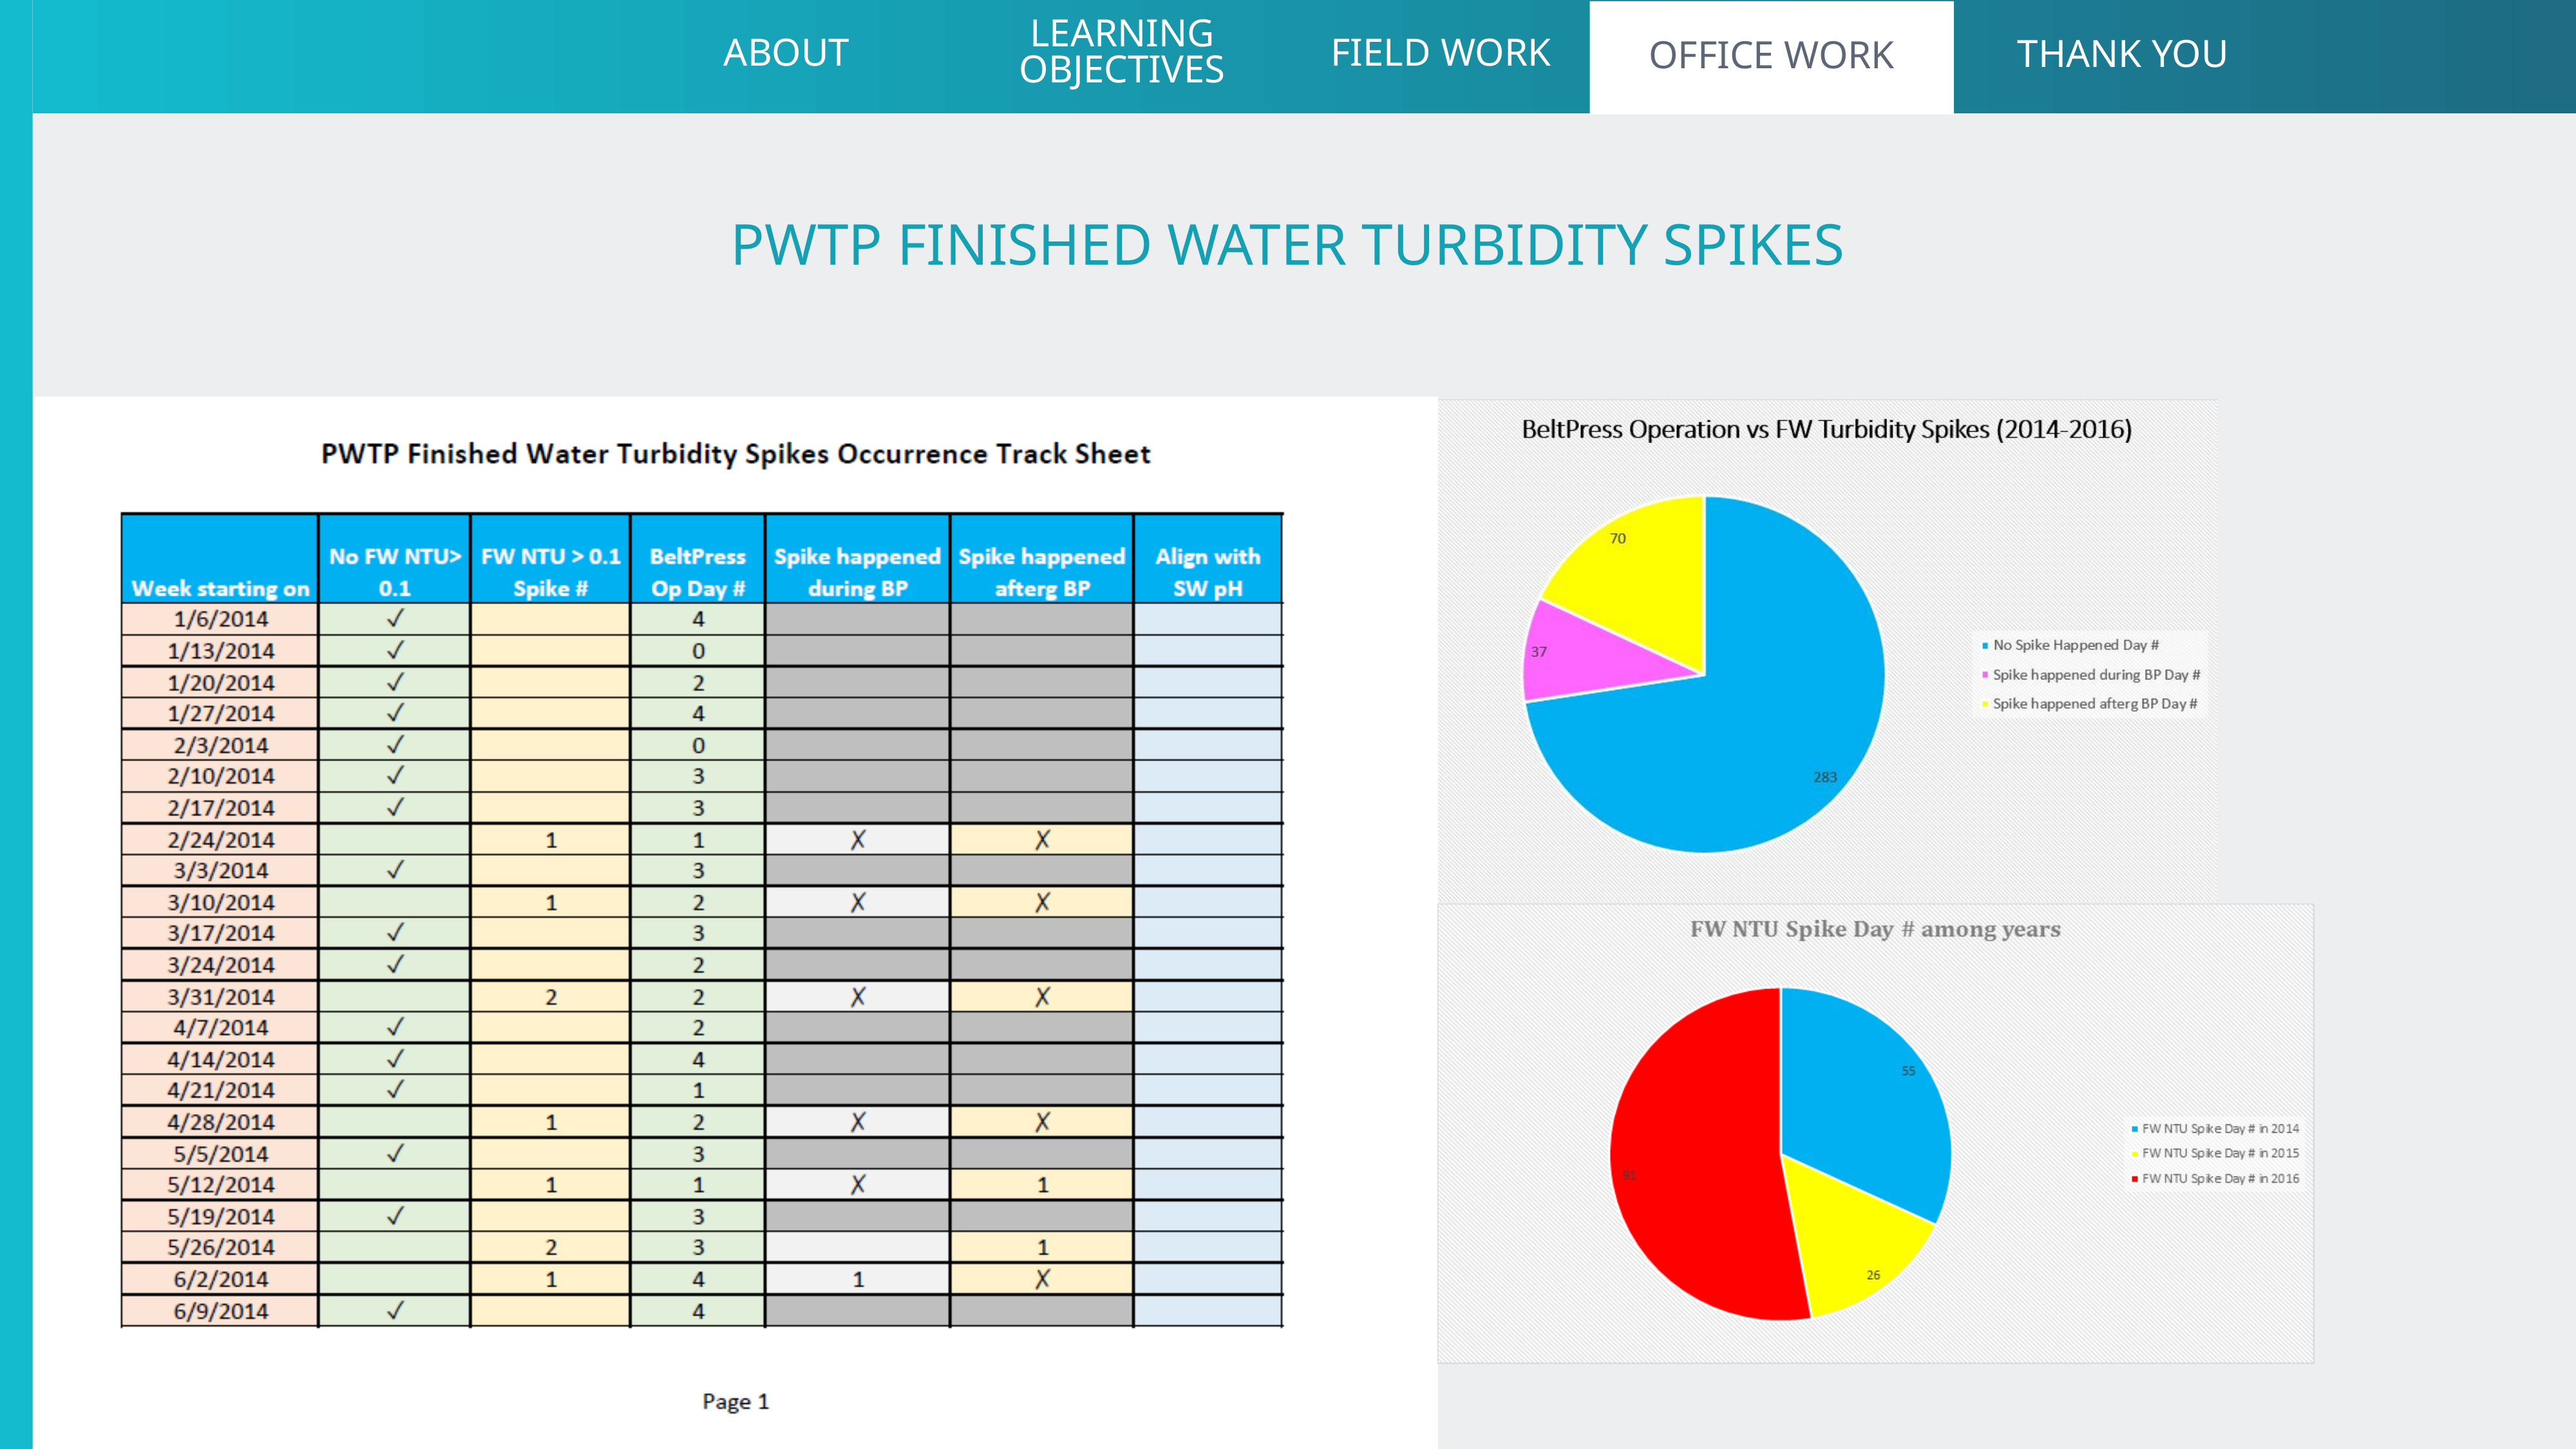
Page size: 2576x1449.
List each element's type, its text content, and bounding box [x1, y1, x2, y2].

picture [33, 397, 2315, 1449]
list Field work [1291, 0, 1591, 113]
text_box PWTP finished water turbidity spikes [281, 215, 2295, 283]
list About [618, 0, 955, 113]
list Thank you [1951, 0, 2295, 114]
list Office work [1589, 1, 1955, 115]
list Learning objectives [955, 0, 1291, 111]
